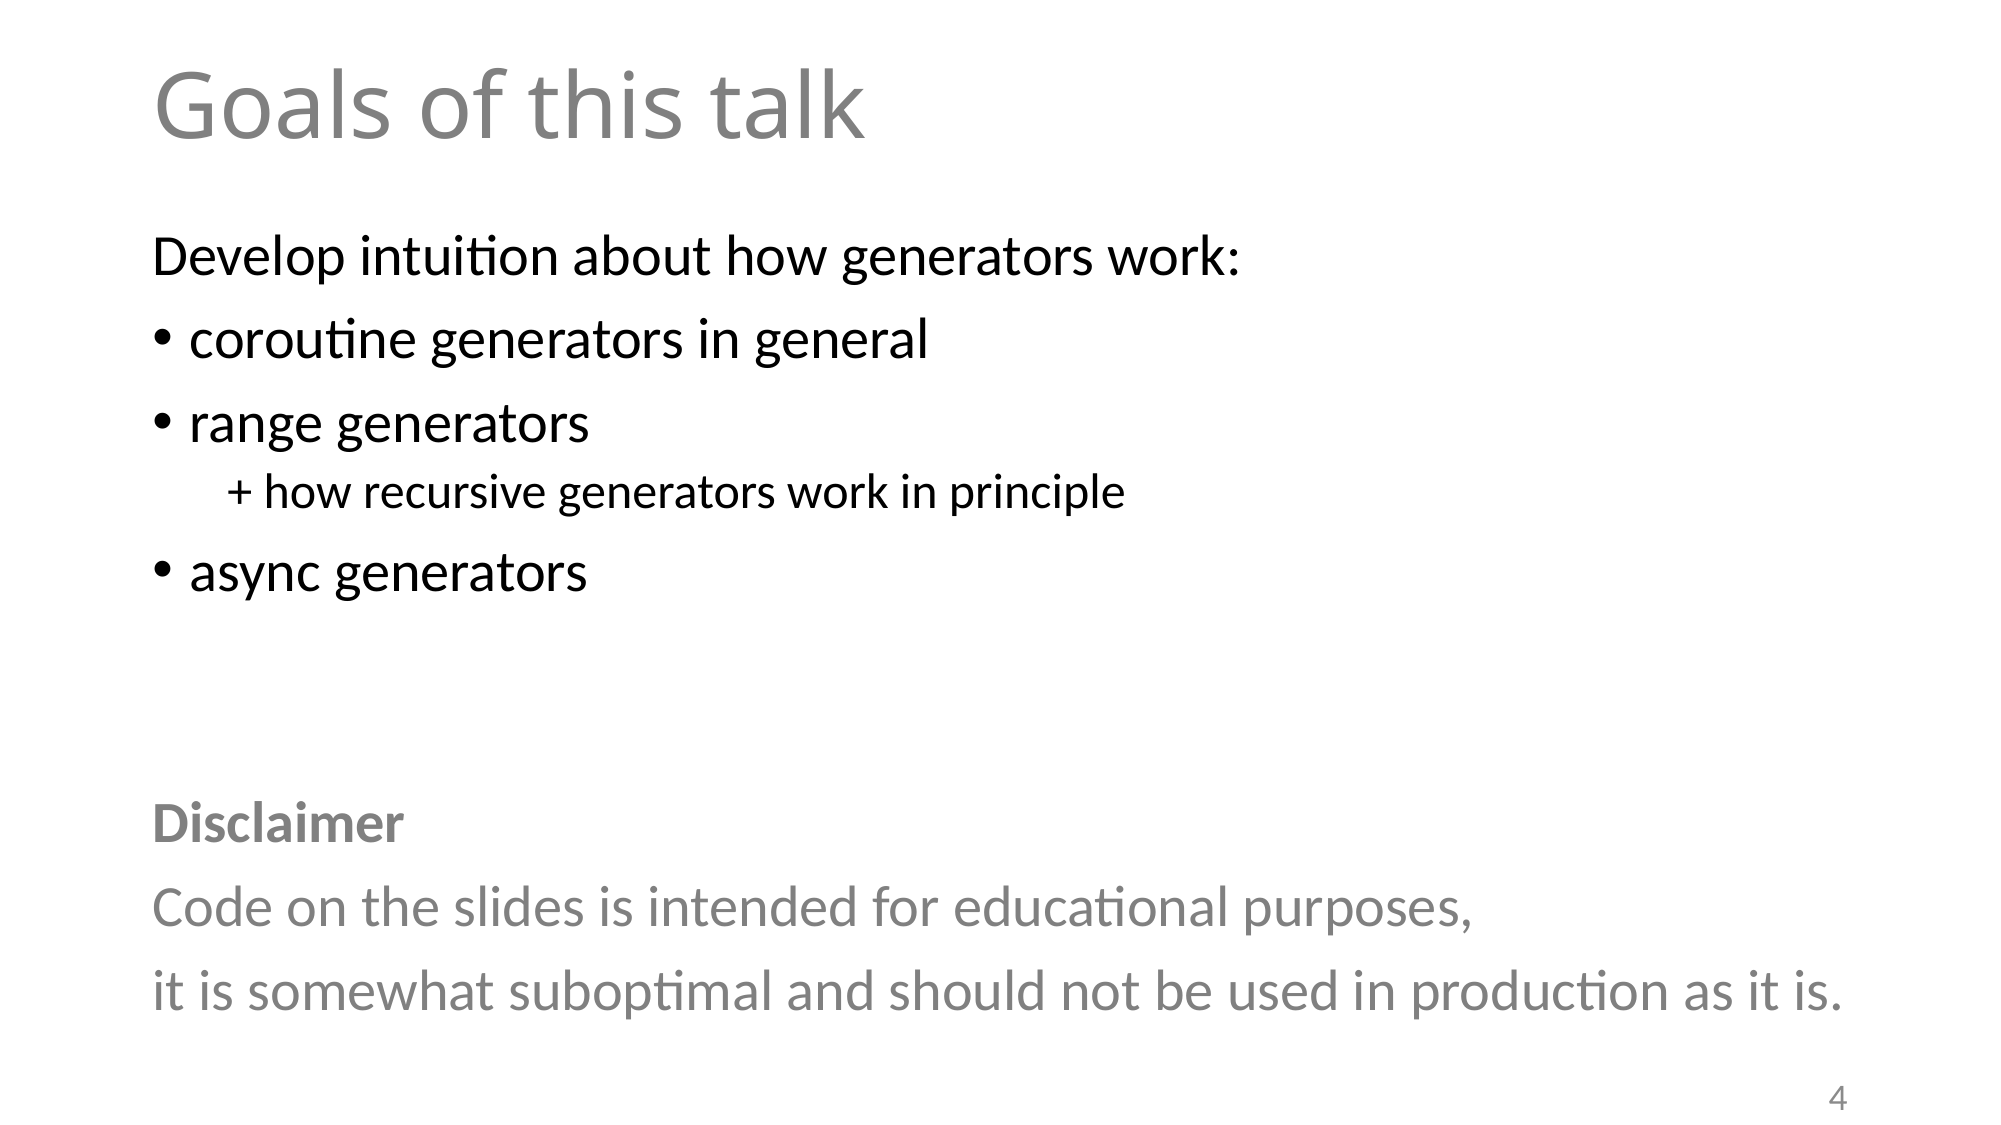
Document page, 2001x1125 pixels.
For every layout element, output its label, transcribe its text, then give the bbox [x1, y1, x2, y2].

list Develop intuition about how generators work: coroutine generators in general range generators + how recursive generators work in principle async generators Disclaimer Code on the slides is intended for educational purposes, it is somewhat suboptimal and should not be used in production as it is. [137, 217, 2000, 1066]
slide_number 4 [1412, 1065, 1863, 1125]
title Goals of this talk [137, 0, 1863, 217]
